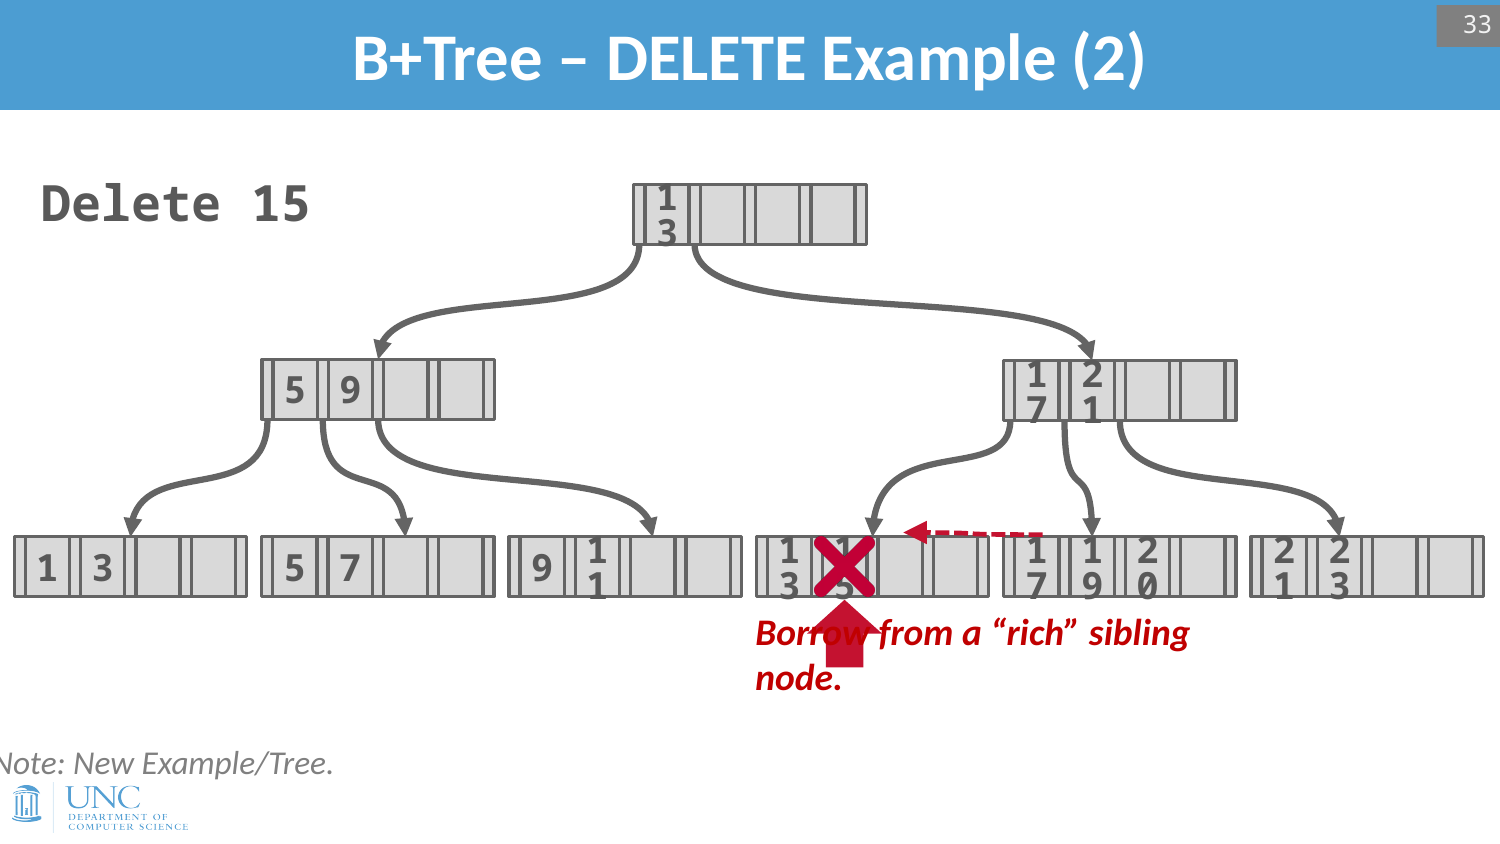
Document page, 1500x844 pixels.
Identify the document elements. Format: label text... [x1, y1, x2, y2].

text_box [633, 184, 867, 245]
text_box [876, 536, 966, 598]
slide_number 33 [1436, 5, 1500, 47]
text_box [261, 536, 495, 598]
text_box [261, 359, 495, 420]
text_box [1003, 360, 1237, 421]
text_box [456, 340, 575, 616]
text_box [755, 536, 813, 598]
text_box Note: New Example/Tree. [0, 734, 351, 789]
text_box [1171, 368, 1289, 589]
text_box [508, 536, 742, 598]
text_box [835, 103, 952, 502]
picture [12, 789, 188, 833]
text_box Borrow from a “rich” sibling node. [740, 600, 1251, 706]
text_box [139, 409, 258, 547]
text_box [882, 409, 1000, 548]
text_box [1003, 536, 1237, 598]
picture [814, 536, 875, 598]
text_box Delete 15 [41, 171, 311, 232]
title B+Tree – DELETE Example (2) [0, 0, 1500, 110]
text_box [13, 536, 247, 598]
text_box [450, 170, 567, 433]
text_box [1250, 536, 1484, 598]
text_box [979, 536, 989, 598]
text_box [971, 463, 975, 604]
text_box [305, 436, 424, 520]
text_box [1019, 464, 1137, 493]
